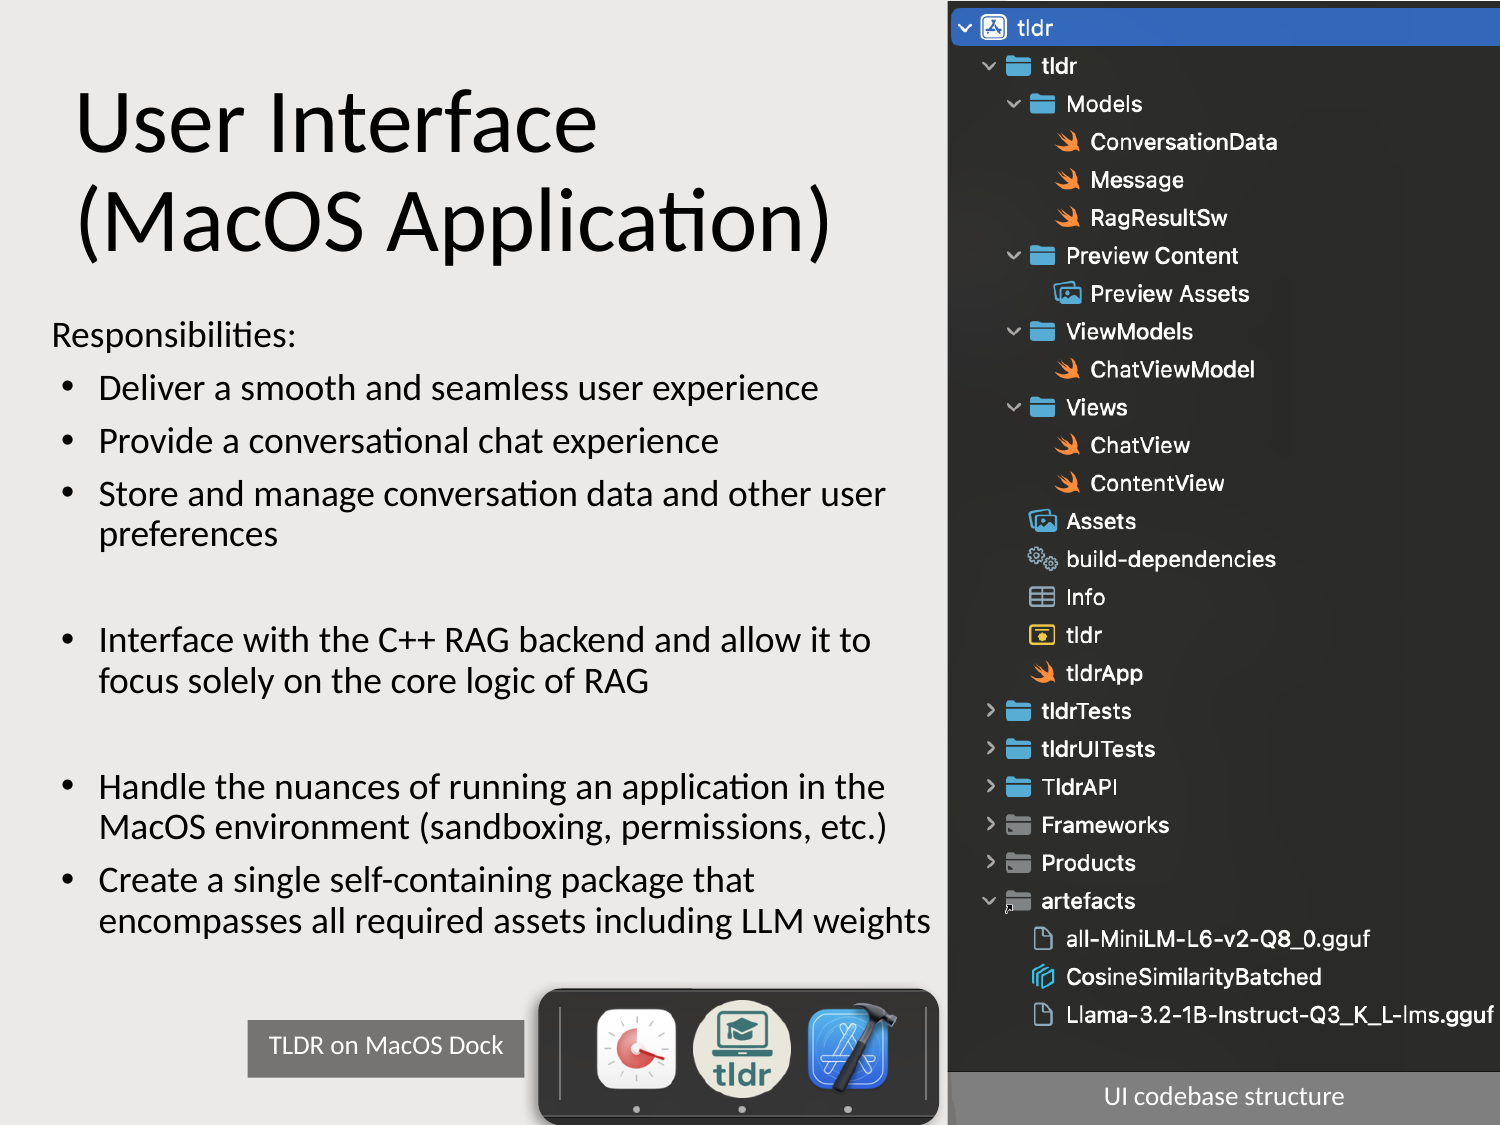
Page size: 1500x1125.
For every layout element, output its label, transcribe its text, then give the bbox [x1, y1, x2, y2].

slide_number 24 [1074, 1081, 1425, 1103]
text_box TLDR on MacOS Dock [247, 1020, 525, 1078]
picture [947, 0, 1500, 1072]
text_box Responsibilities: Deliver a smooth and seamless user experience Provide a conversational chat experience Store and manage conversation data and other user preferences Interface with the C++ RAG backend and allow it to focus solely on the core logic of RAG Handle the nuances of running an application in the MacOS environment (sandboxing, permissions, etc.) Create a single self-containing package that encompasses all required assets including LLM weights [36, 307, 942, 1022]
title User Interface (MacOS Application) [59, 64, 906, 282]
text_box [0, 0, 945, 1125]
picture [538, 988, 940, 1125]
text_box UI codebase structure [947, 1080, 1500, 1125]
